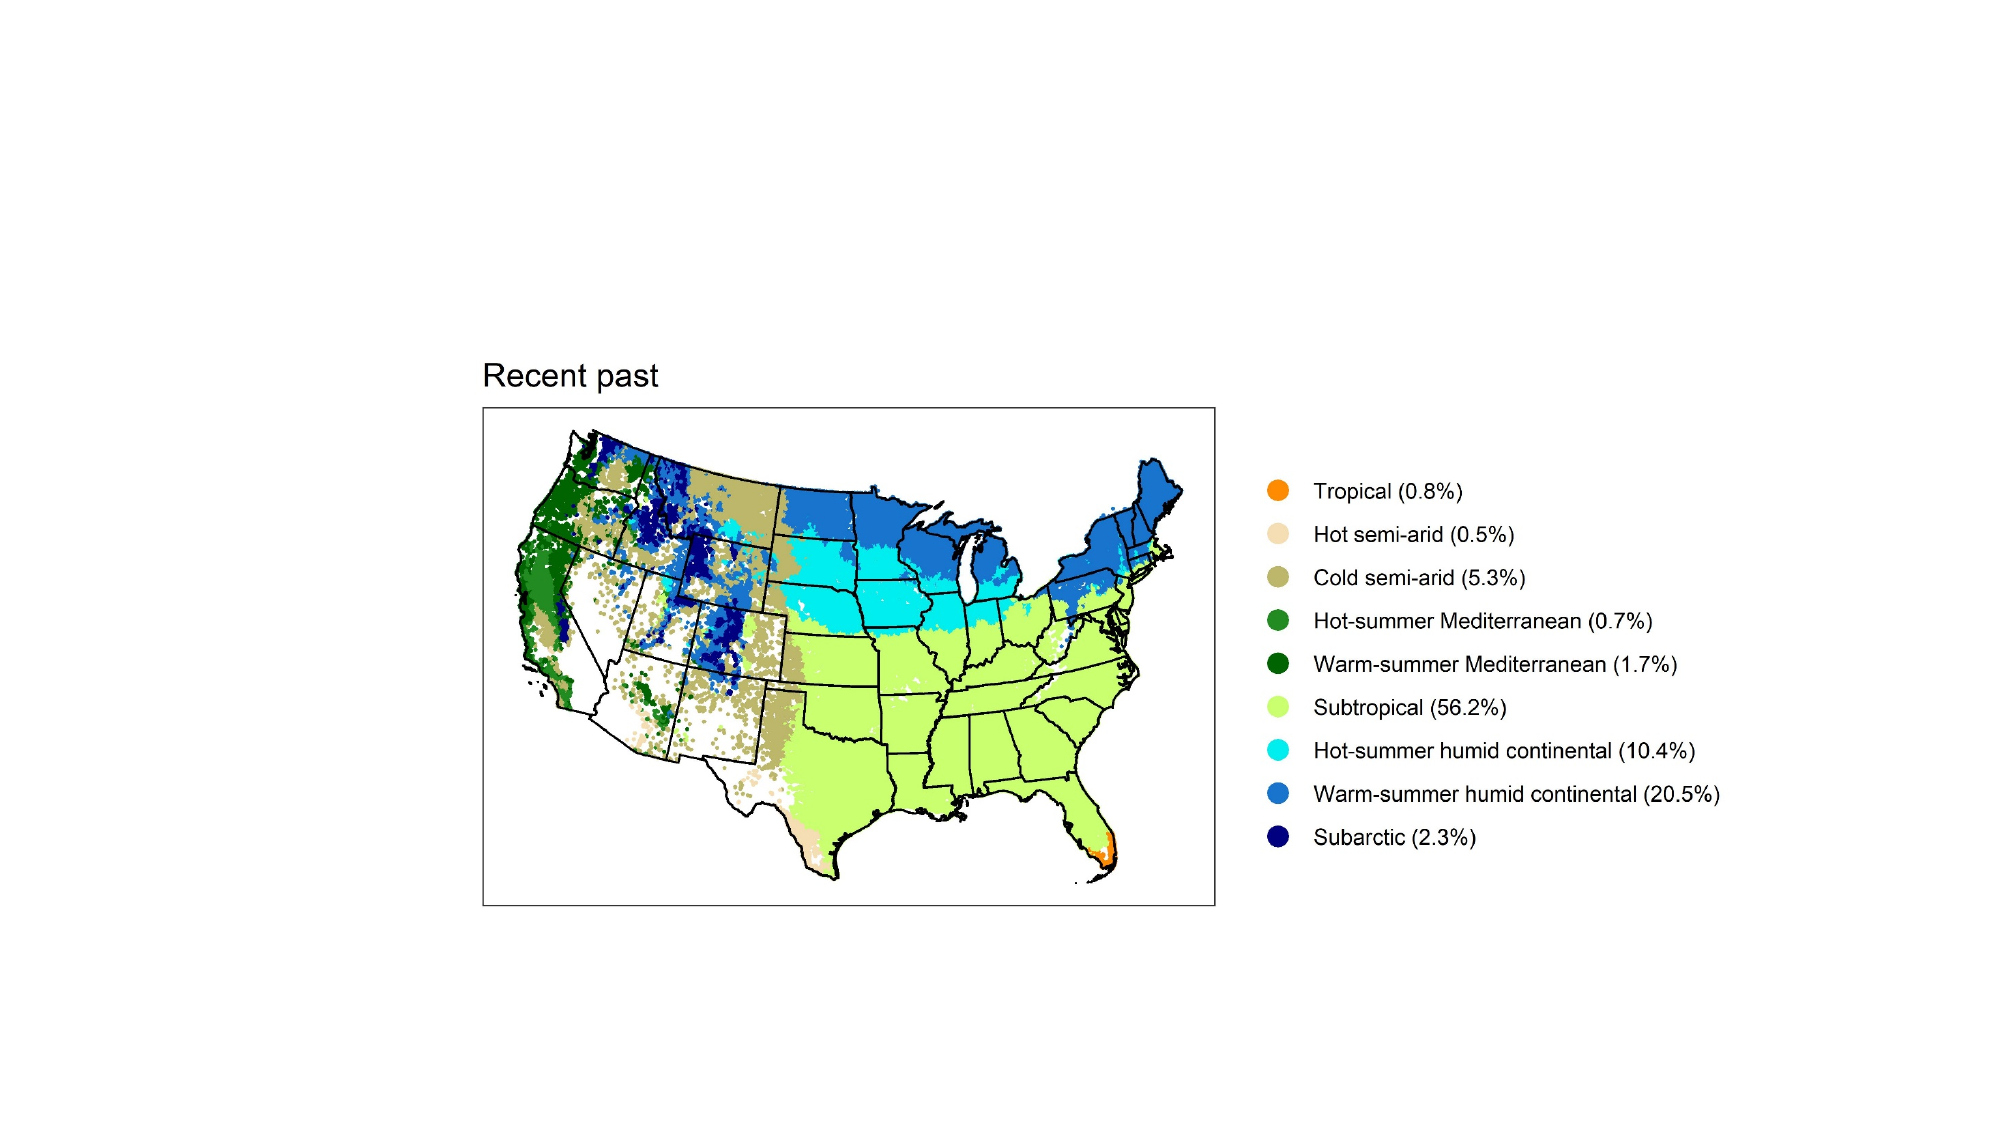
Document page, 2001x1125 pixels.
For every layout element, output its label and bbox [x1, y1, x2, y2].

picture [474, 187, 1735, 1088]
